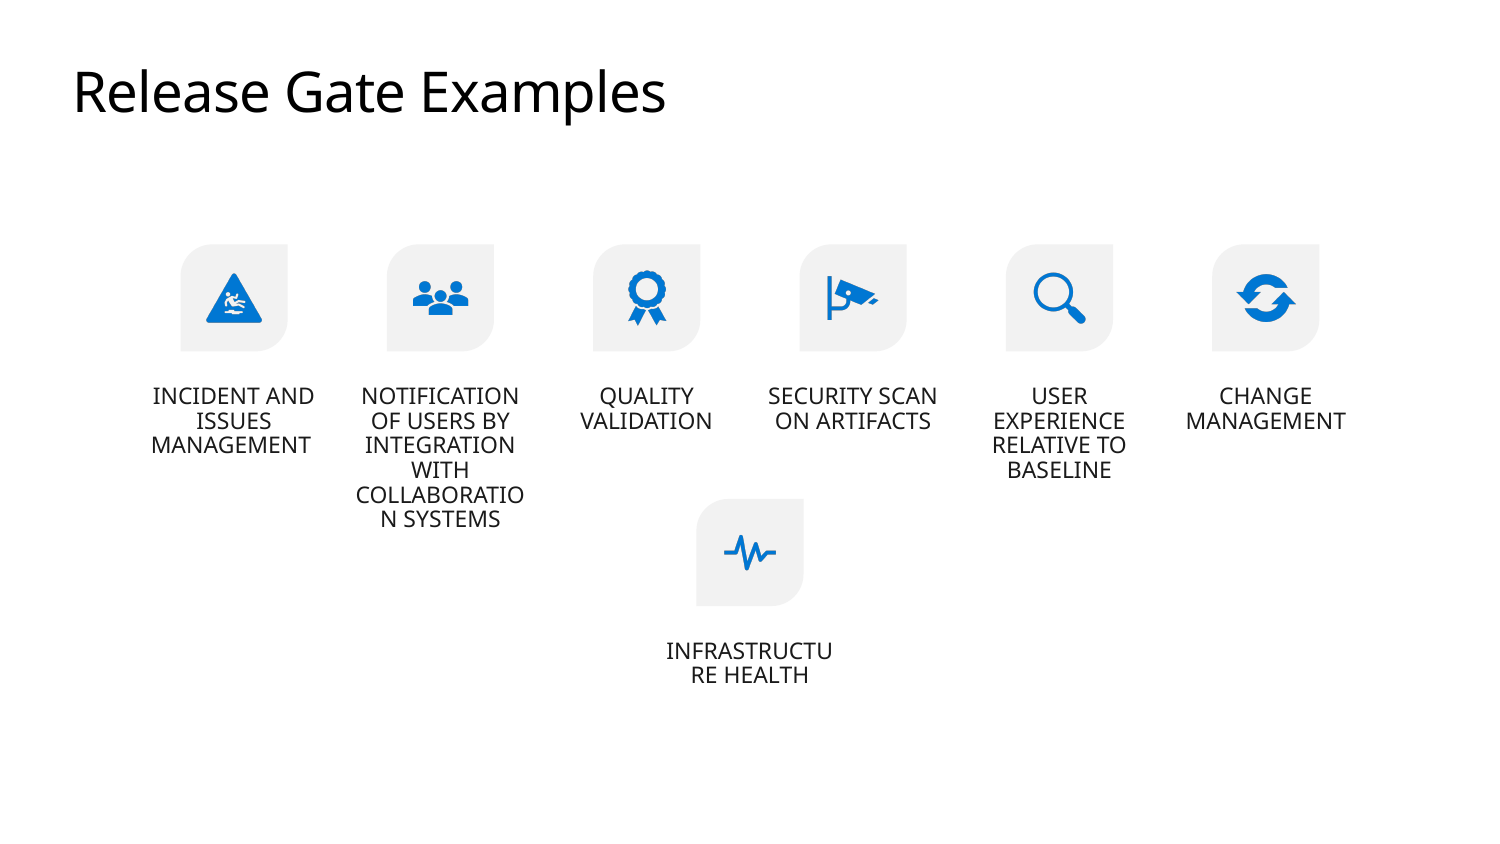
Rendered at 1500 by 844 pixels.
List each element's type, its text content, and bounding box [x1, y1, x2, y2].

title Release Gate Examples [72, 56, 1428, 125]
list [131, 243, 1369, 711]
